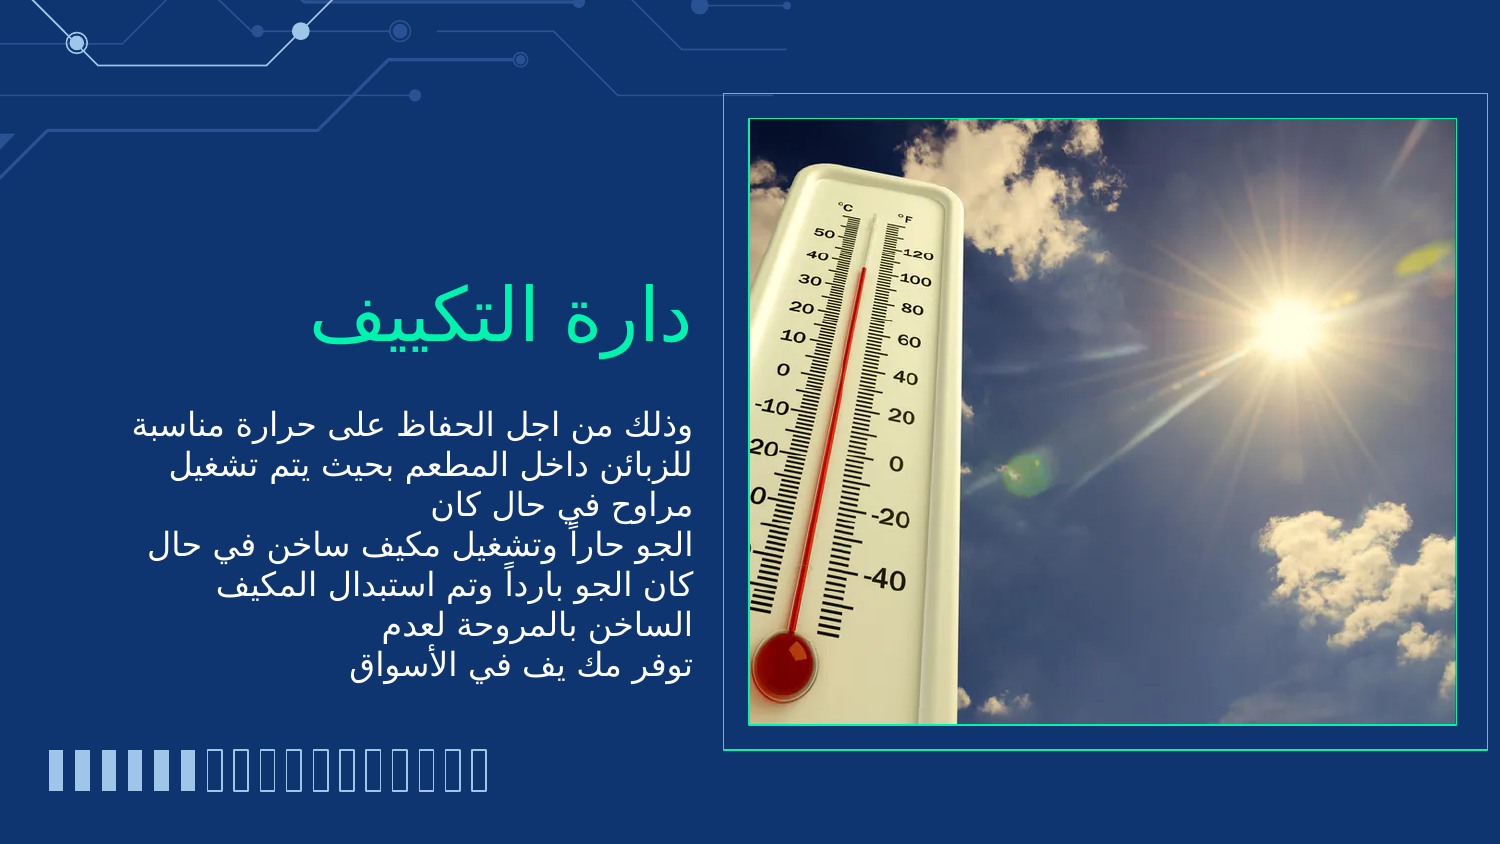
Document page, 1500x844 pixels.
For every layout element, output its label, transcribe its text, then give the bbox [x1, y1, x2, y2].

subtitle وذلك من اجل الحفاظ على حرارة مناسبة للزبائن داخل المطعم بحيث يتم تشغيل مراوح في حال كان الجو حاراً وتشغيل مكيف ساخن في حال كان الجو بارداً وتم استبدال المكيف الساخن بالمروحة لعدم توفر مك يف في الأسواق [118, 429, 694, 658]
picture [749, 119, 1456, 725]
title دارة التكييف [118, 259, 694, 364]
